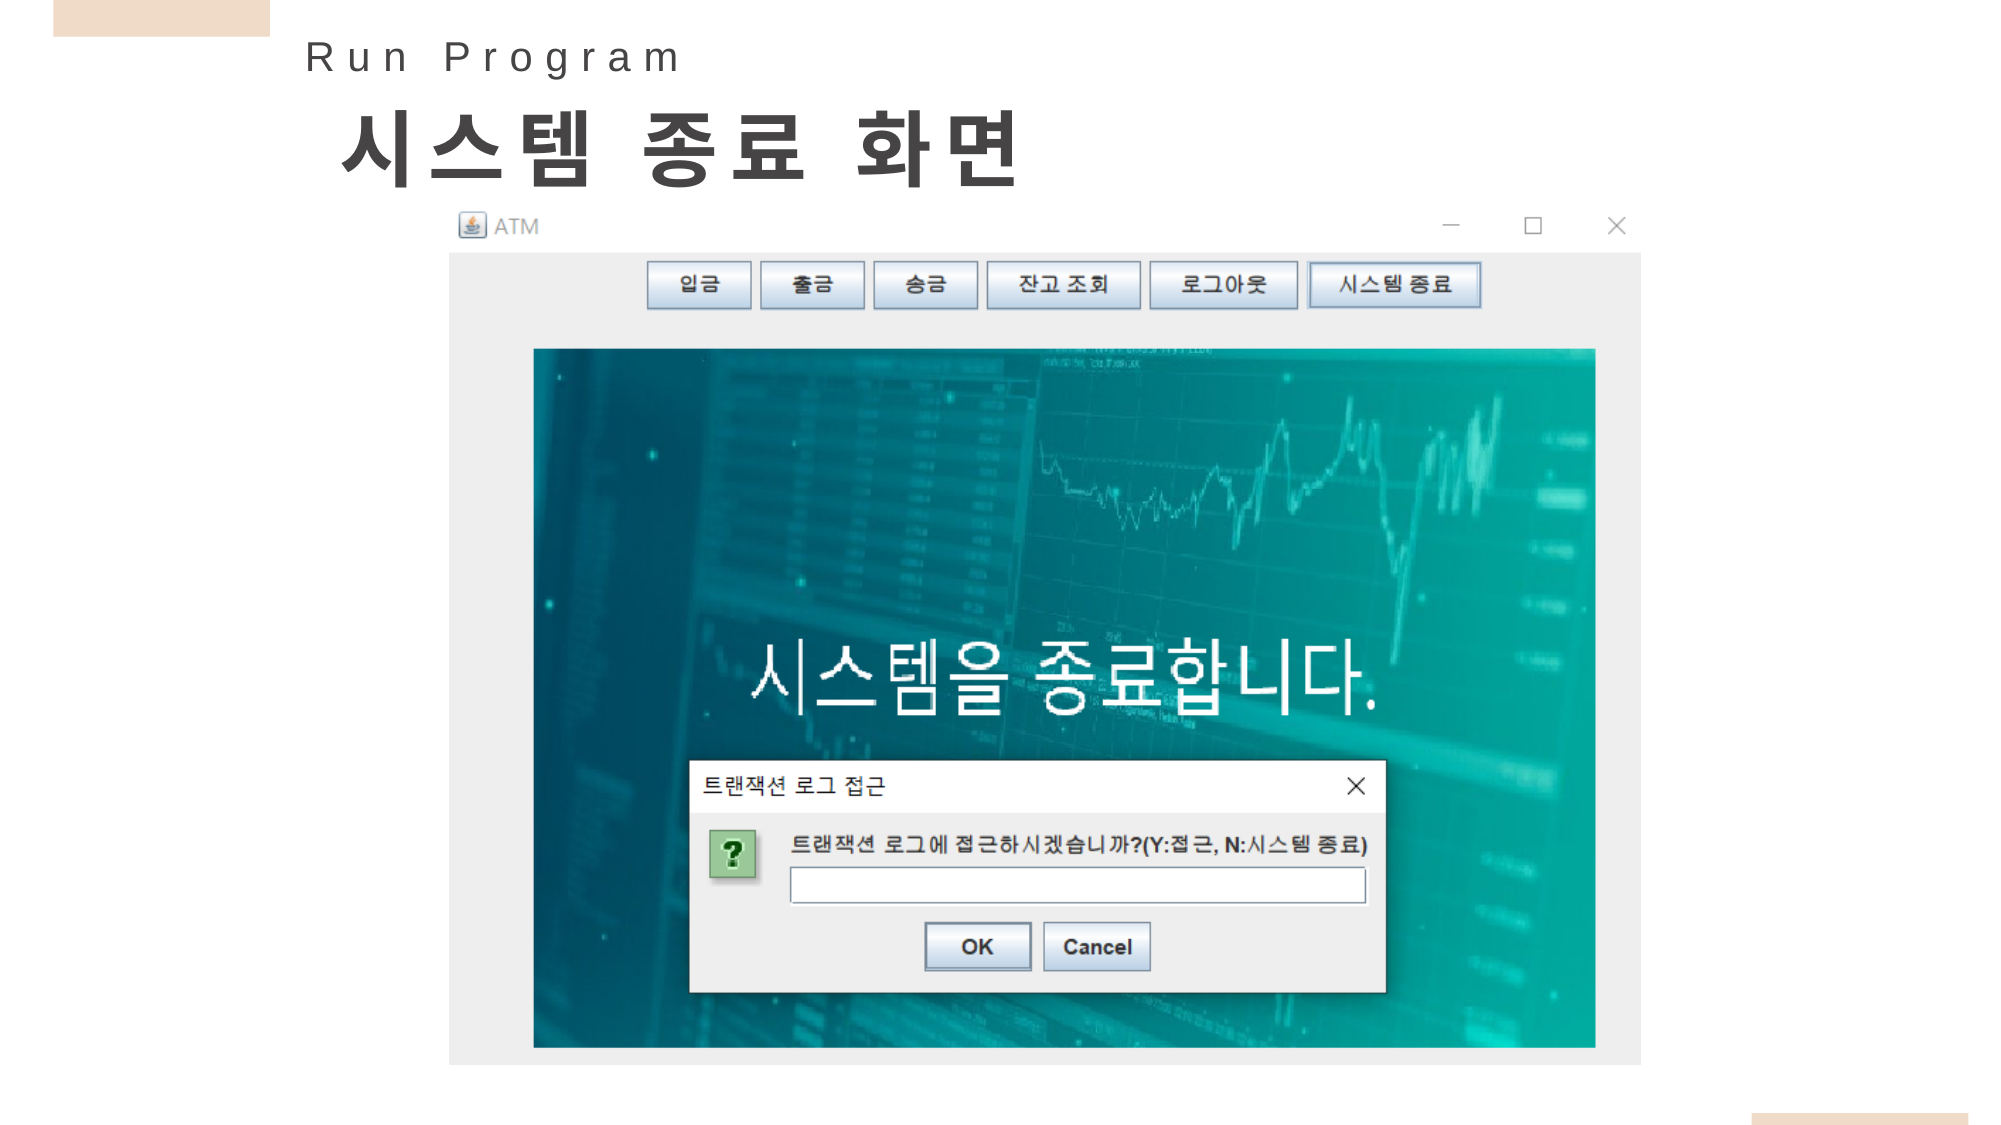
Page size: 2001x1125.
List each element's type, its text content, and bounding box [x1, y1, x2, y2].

text_box [52, 0, 271, 38]
text_box Run Program [290, 22, 694, 88]
text_box 시스템 종료 화면 [324, 89, 1037, 205]
picture [449, 206, 1641, 1065]
text_box [1751, 1113, 1969, 1125]
